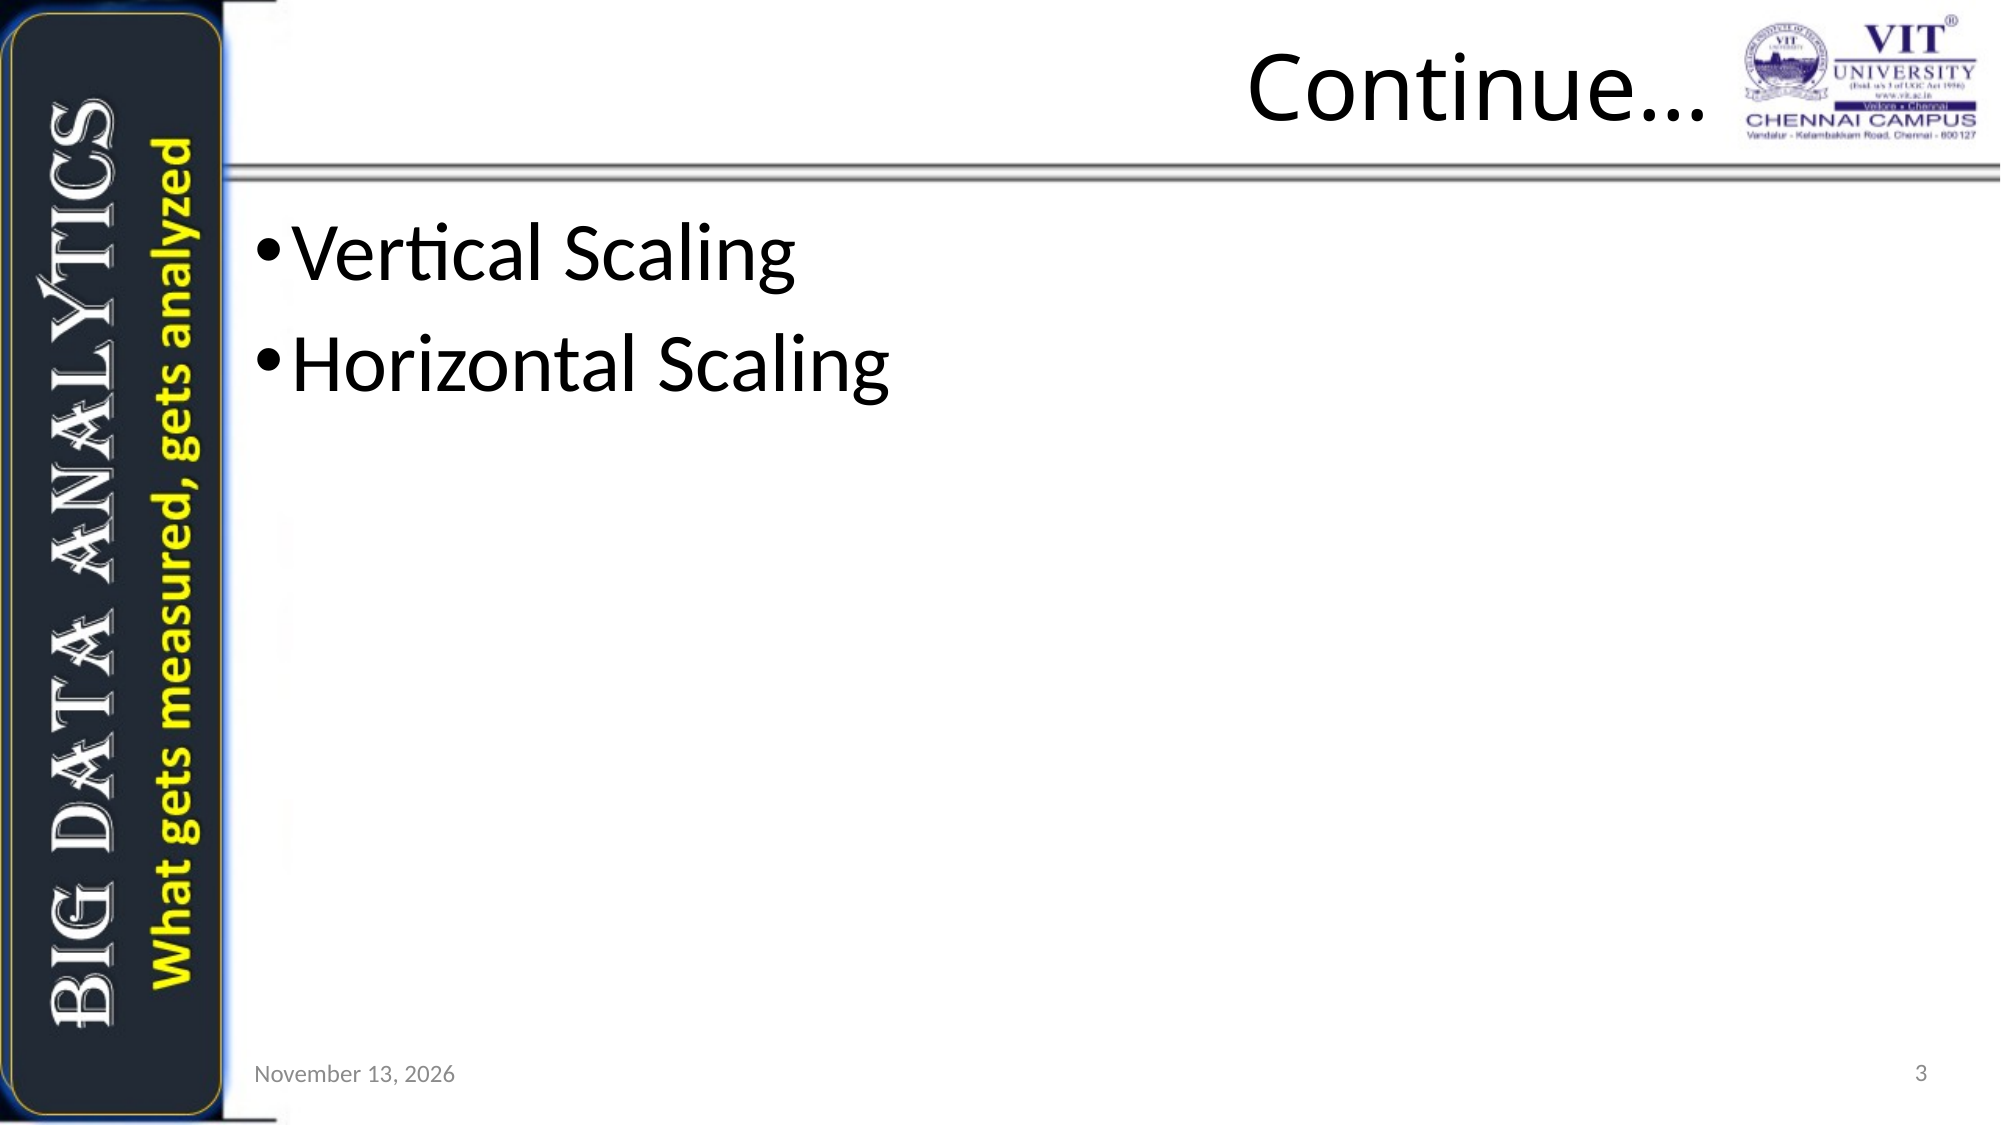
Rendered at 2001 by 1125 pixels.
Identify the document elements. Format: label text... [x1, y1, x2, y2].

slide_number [239, 1042, 588, 1103]
list Vertical Scaling Horizontal Scaling [239, 200, 1965, 1017]
picture [0, 0, 2001, 1125]
slide_number 3 [1778, 1040, 1943, 1103]
title Continue… [239, 16, 1725, 167]
